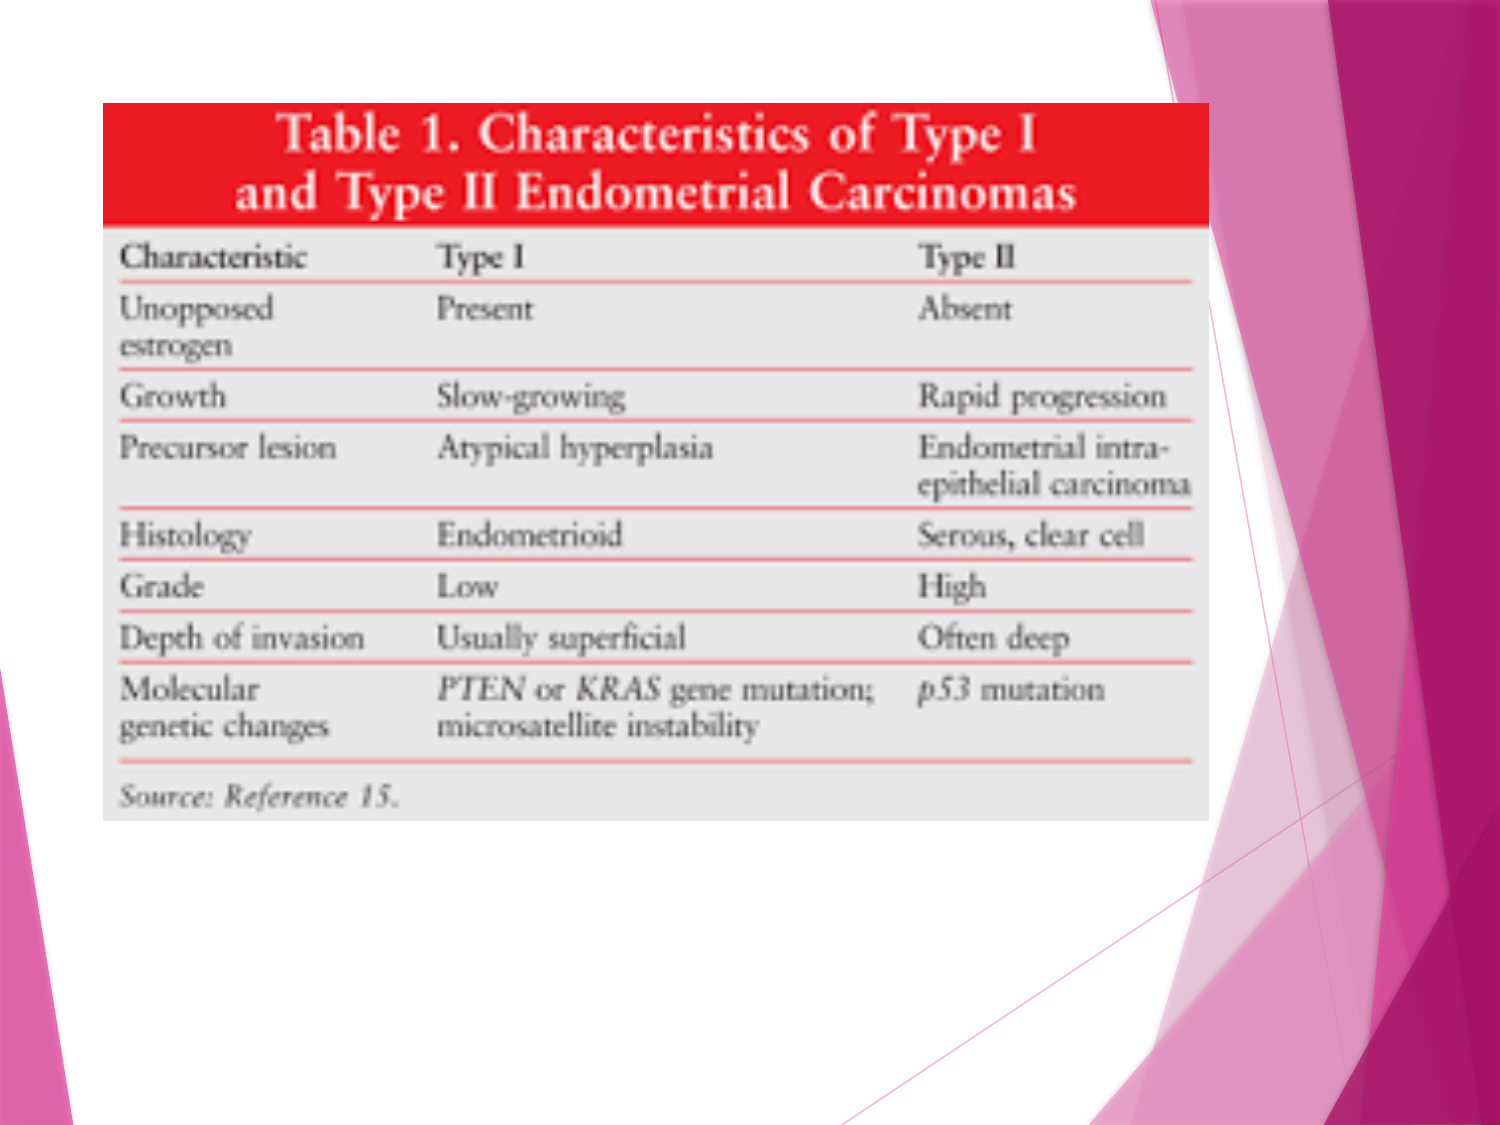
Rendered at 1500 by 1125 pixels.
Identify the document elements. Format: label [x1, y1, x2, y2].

list [103, 103, 1209, 821]
